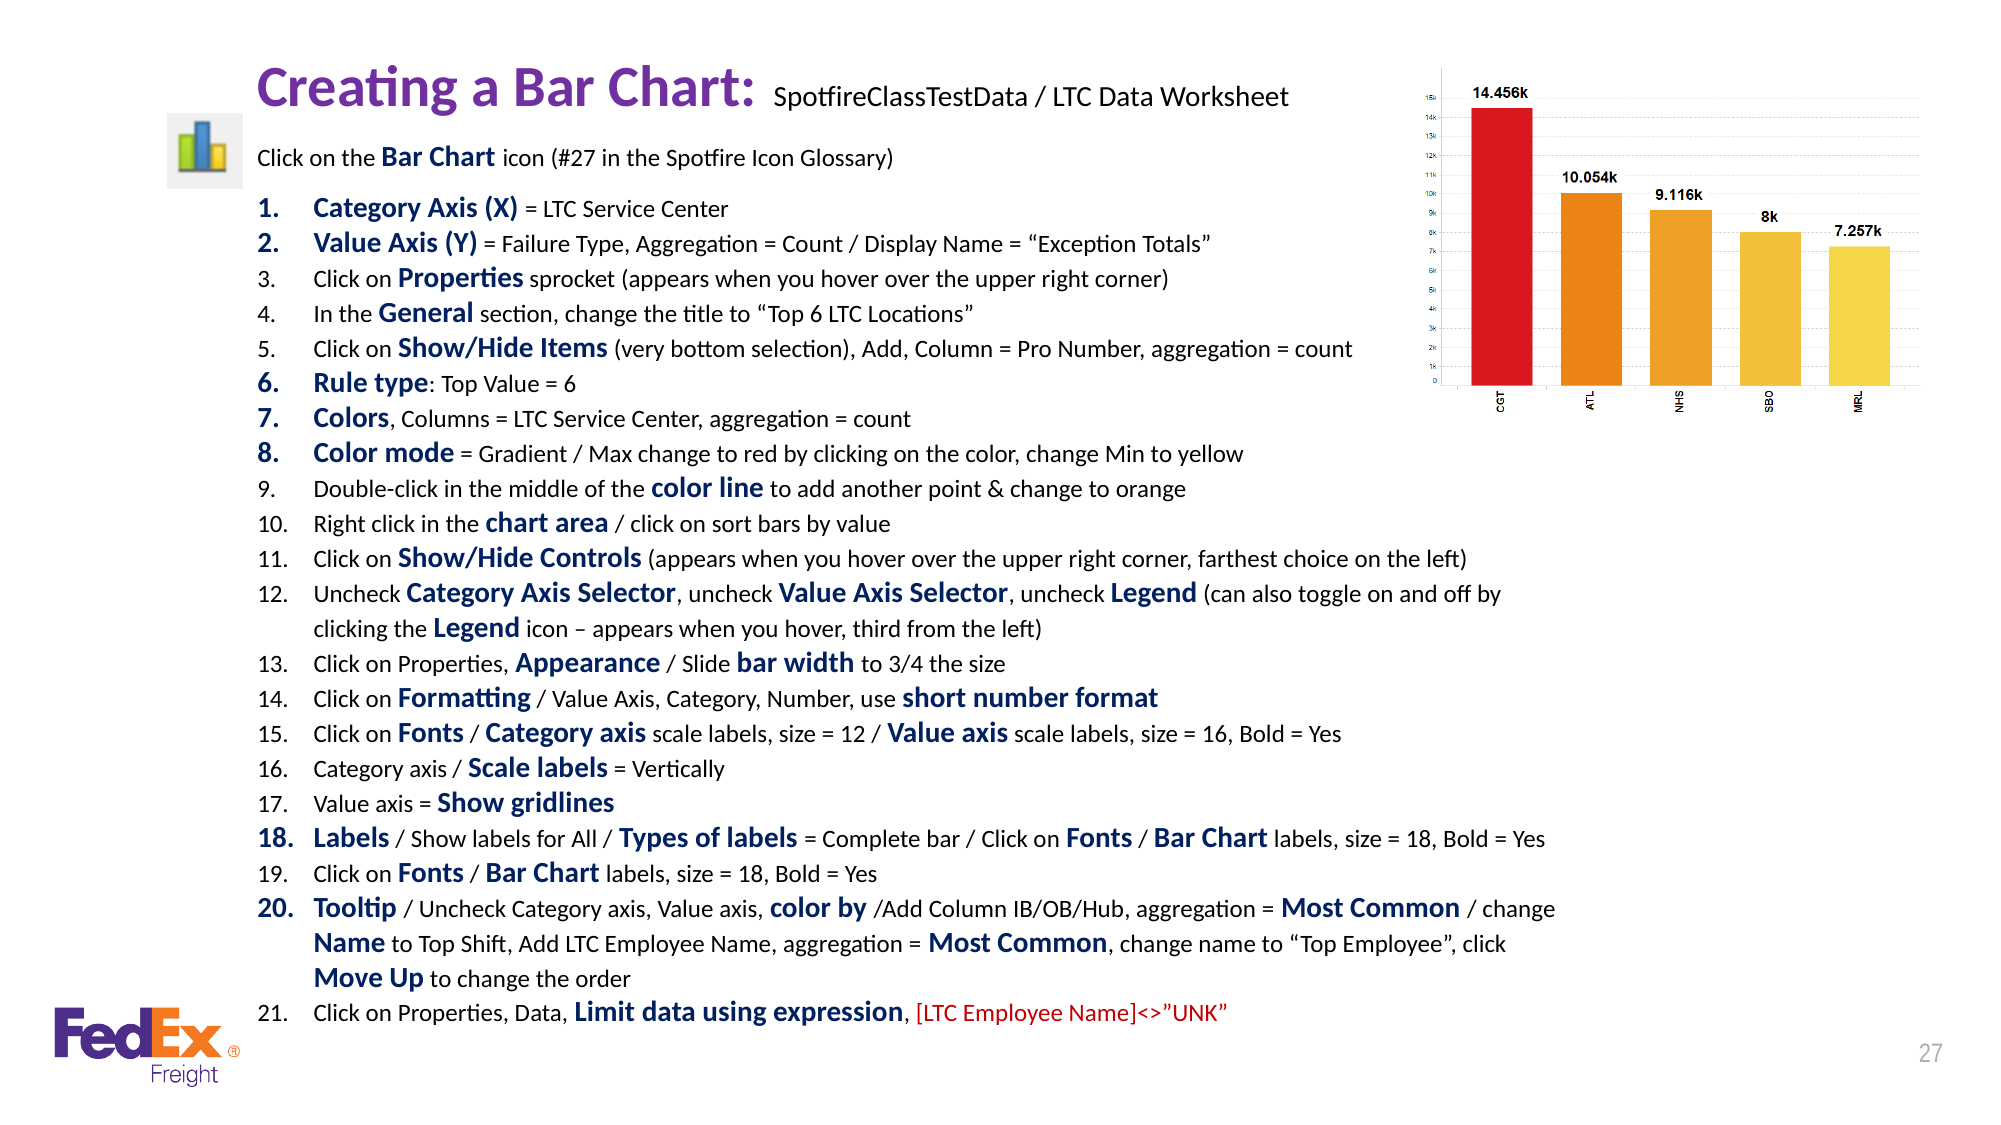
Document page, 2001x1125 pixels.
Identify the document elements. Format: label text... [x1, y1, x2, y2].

picture [167, 113, 243, 189]
text_box Creating a Bar Chart: SpotfireClassTestData / LTC Data Worksheet Click on the Bar Chart icon (#27 in the Spotfire Icon Glossary) Category Axis (X) = LTC Service Center Value Axis (Y) = Failure Type, Aggregation = Count / Display Name = “Exception Totals” Click on Properties sprocket (appears when you hover over the upper right corner) In the General section, change the title to “Top 6 LTC Locations” Click on Show/Hide Items (very bottom selection), Add, Column = Pro Number, aggregation = count Rule type: Top Value = 6 Colors, Columns = LTC Service Center, aggregation = count Color mode = Gradient / Max change to red by clicking on the color, change Min to yellow Double-click in the middle of the color line to add another point & change to orange Right click in the chart area / click on sort bars by value Click on Show/Hide Controls (appears when you hover over the upper right corner, farthest choice on the left) Uncheck Category Axis Selector, uncheck Value Axis Selector, uncheck Legend (can also toggle on and off by clicking the Legend icon – appears when you hover, third from the left) Click on Properties, Appearance / Slide bar width to 3/4 the size Click on Formatting / Value Axis, Category, Number, use short number format Click on Fonts / Category axis scale labels, size = 12 / Value axis scale labels, size = 16, Bold = Yes Category axis / Scale labels = Vertically Value axis = Show gridlines Labels / Show labels for All / Types of labels = Complete bar / Click on Fonts / Bar Chart labels, size = 18, Bold = Yes Click on Fonts / Bar Chart labels, size = 18, Bold = Yes Tooltip / Uncheck Category axis, Value axis, color by /Add Column IB/OB/Hub, aggregation = Most Common / change Name to Top Shift, Add LTC Employee Name, aggregation = Most Common, change name to “Top Employee”, click Move Up to change the order Click on Properties, Data, Limit data using expression, [LTC Employee Name]<>”UNK” [242, 35, 1597, 1036]
slide_number 27 [1899, 1037, 1944, 1068]
picture [1399, 65, 1922, 441]
picture [54, 1006, 240, 1088]
